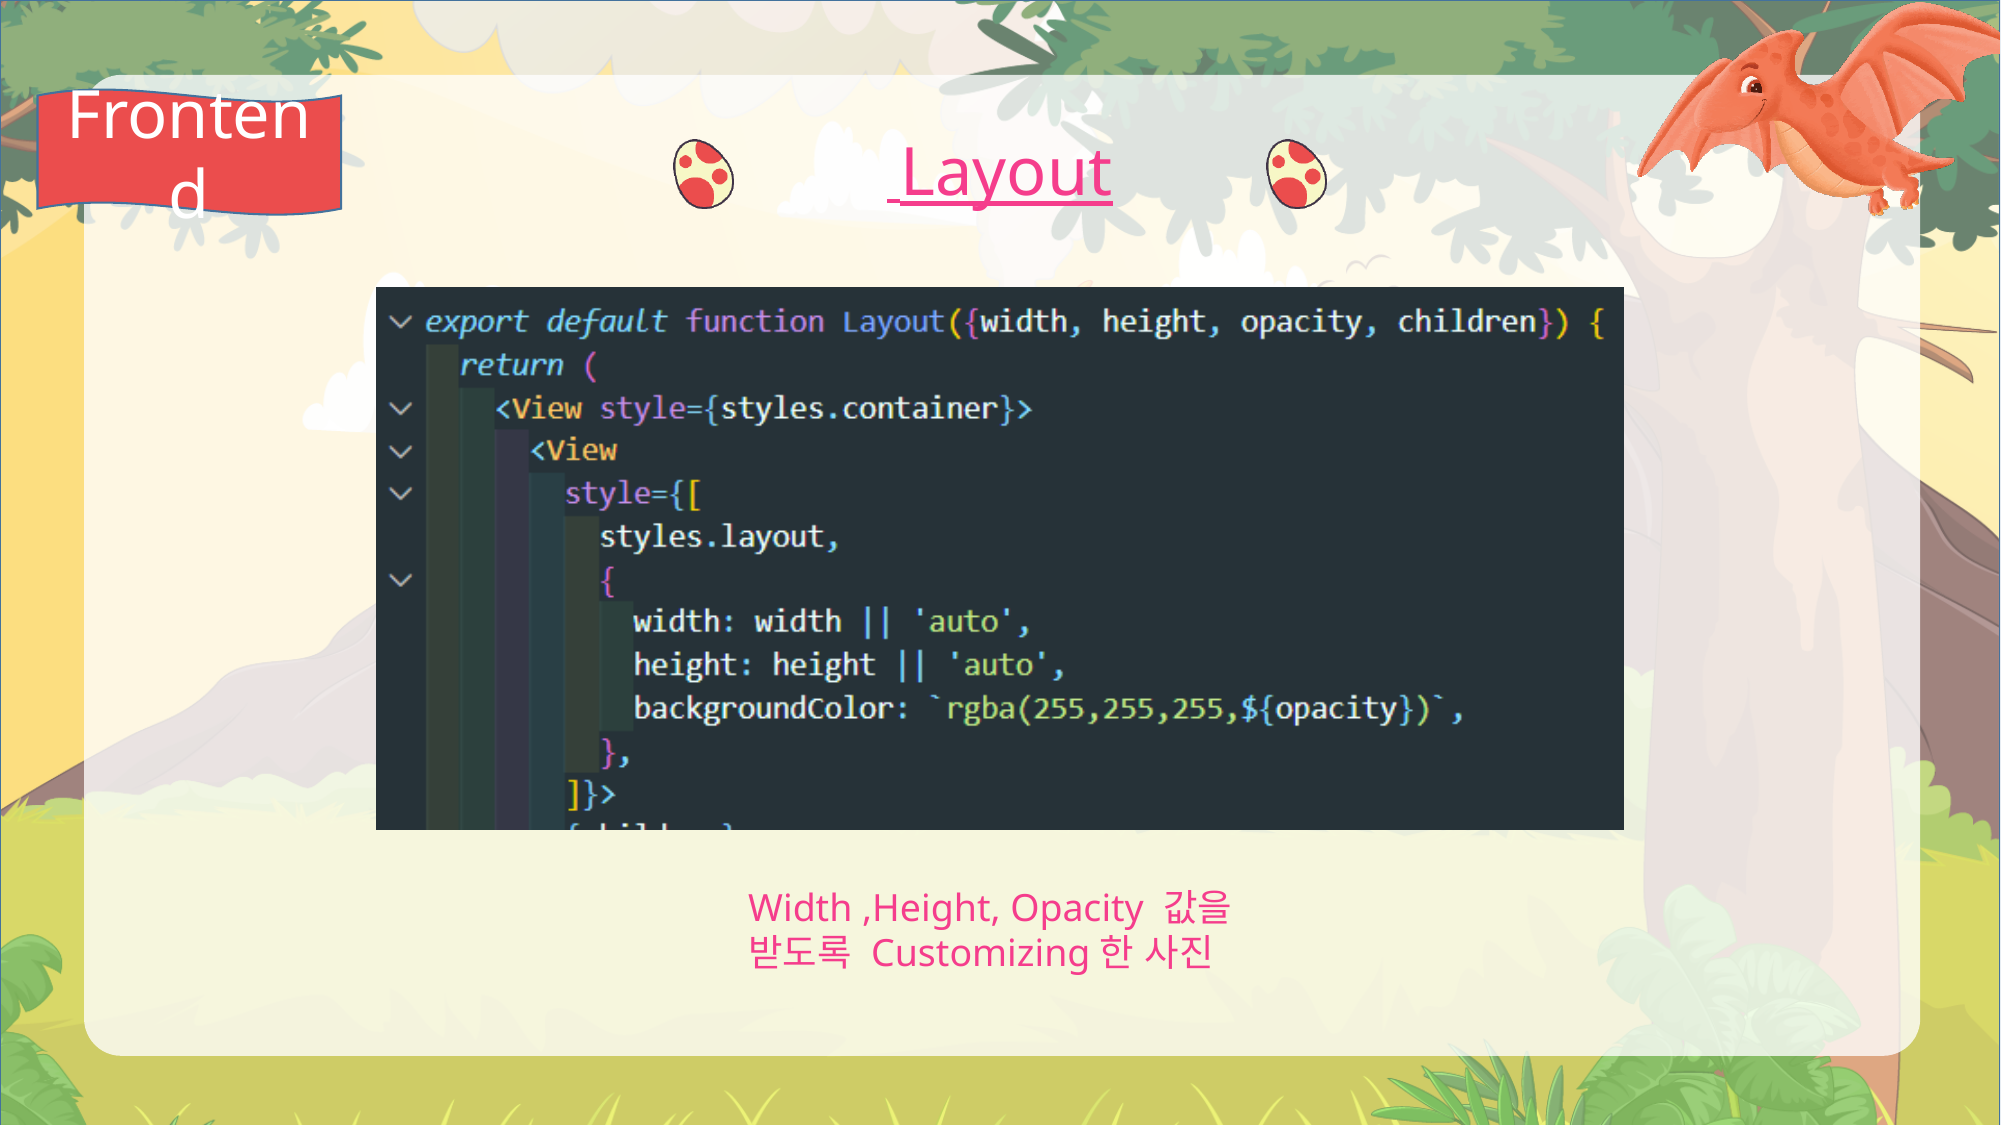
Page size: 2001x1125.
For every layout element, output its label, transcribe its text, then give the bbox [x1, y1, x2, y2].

text_box Frontend [36, 88, 343, 210]
title Layout [163, 134, 1637, 214]
picture [376, 287, 1624, 830]
text_box Width ,Height, Opacity 값을 받도록 Customizing한 사진 [733, 876, 1307, 982]
picture [1637, 1, 2000, 216]
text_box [673, 139, 1327, 209]
